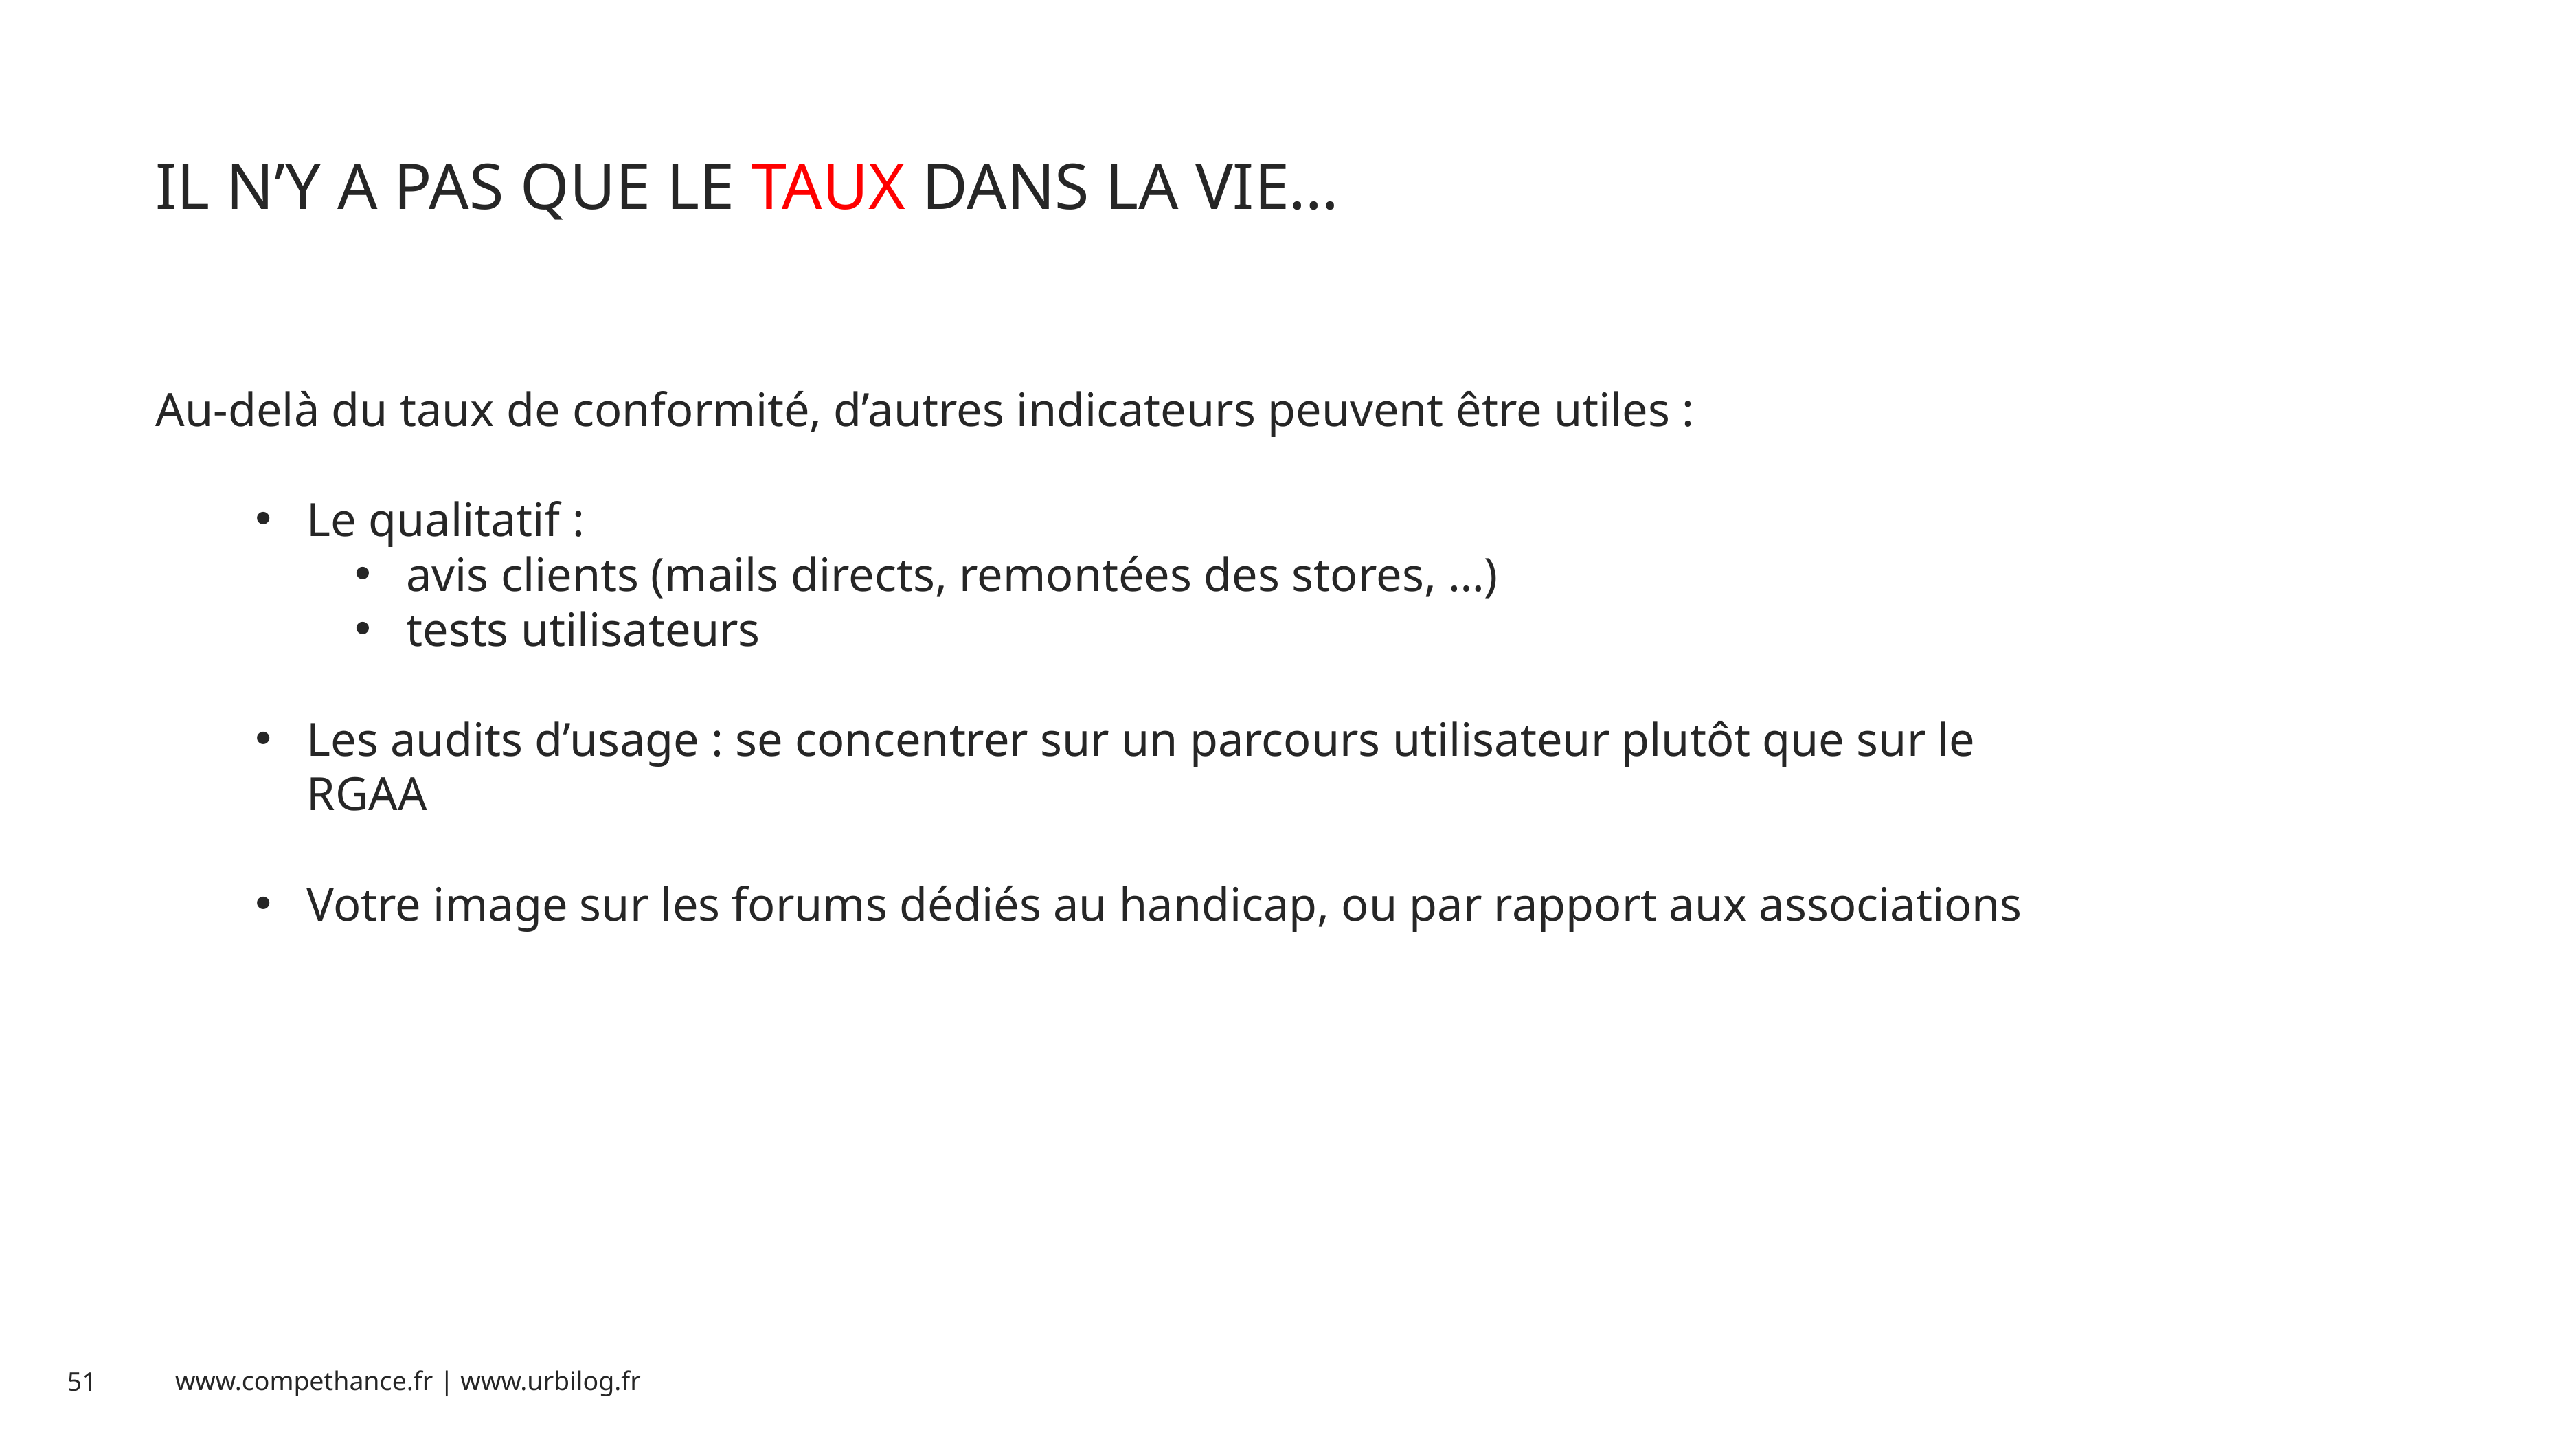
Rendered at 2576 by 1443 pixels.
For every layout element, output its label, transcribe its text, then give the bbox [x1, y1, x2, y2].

text_box Au-delà du taux de conformité, d’autres indicateurs peuvent être utiles : Le qualitatif : avis clients (mails directs, remontées des stores, …) tests utilisateurs Les audits d’usage : se concentrer sur un parcours utilisateur plutôt que sur le RGAA Votre image sur les forums dédiés au handicap, ou par rapport aux associations [145, 375, 2101, 935]
title IL N’Y A PAS QUE LE TAUX DANS LA VIE… [145, 149, 2372, 256]
